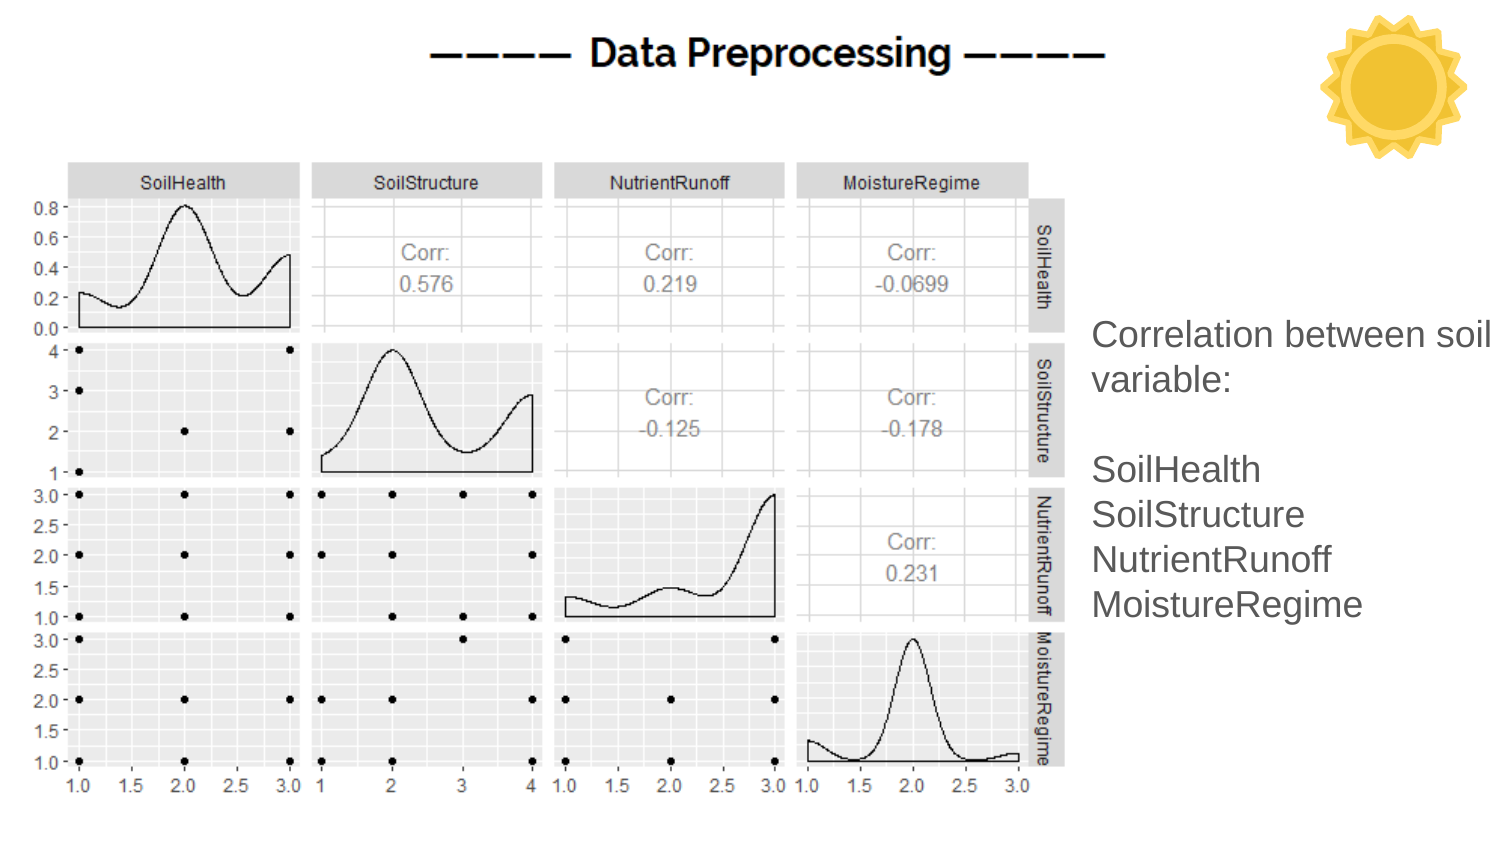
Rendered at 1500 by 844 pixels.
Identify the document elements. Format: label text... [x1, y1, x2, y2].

subtitle Correlation between soil variable: SoilHealth SoilStructure NutrientRunoff MoistureRegime [1082, 295, 1500, 660]
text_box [1322, 17, 1466, 157]
picture [406, 17, 1132, 101]
picture [22, 152, 1077, 803]
